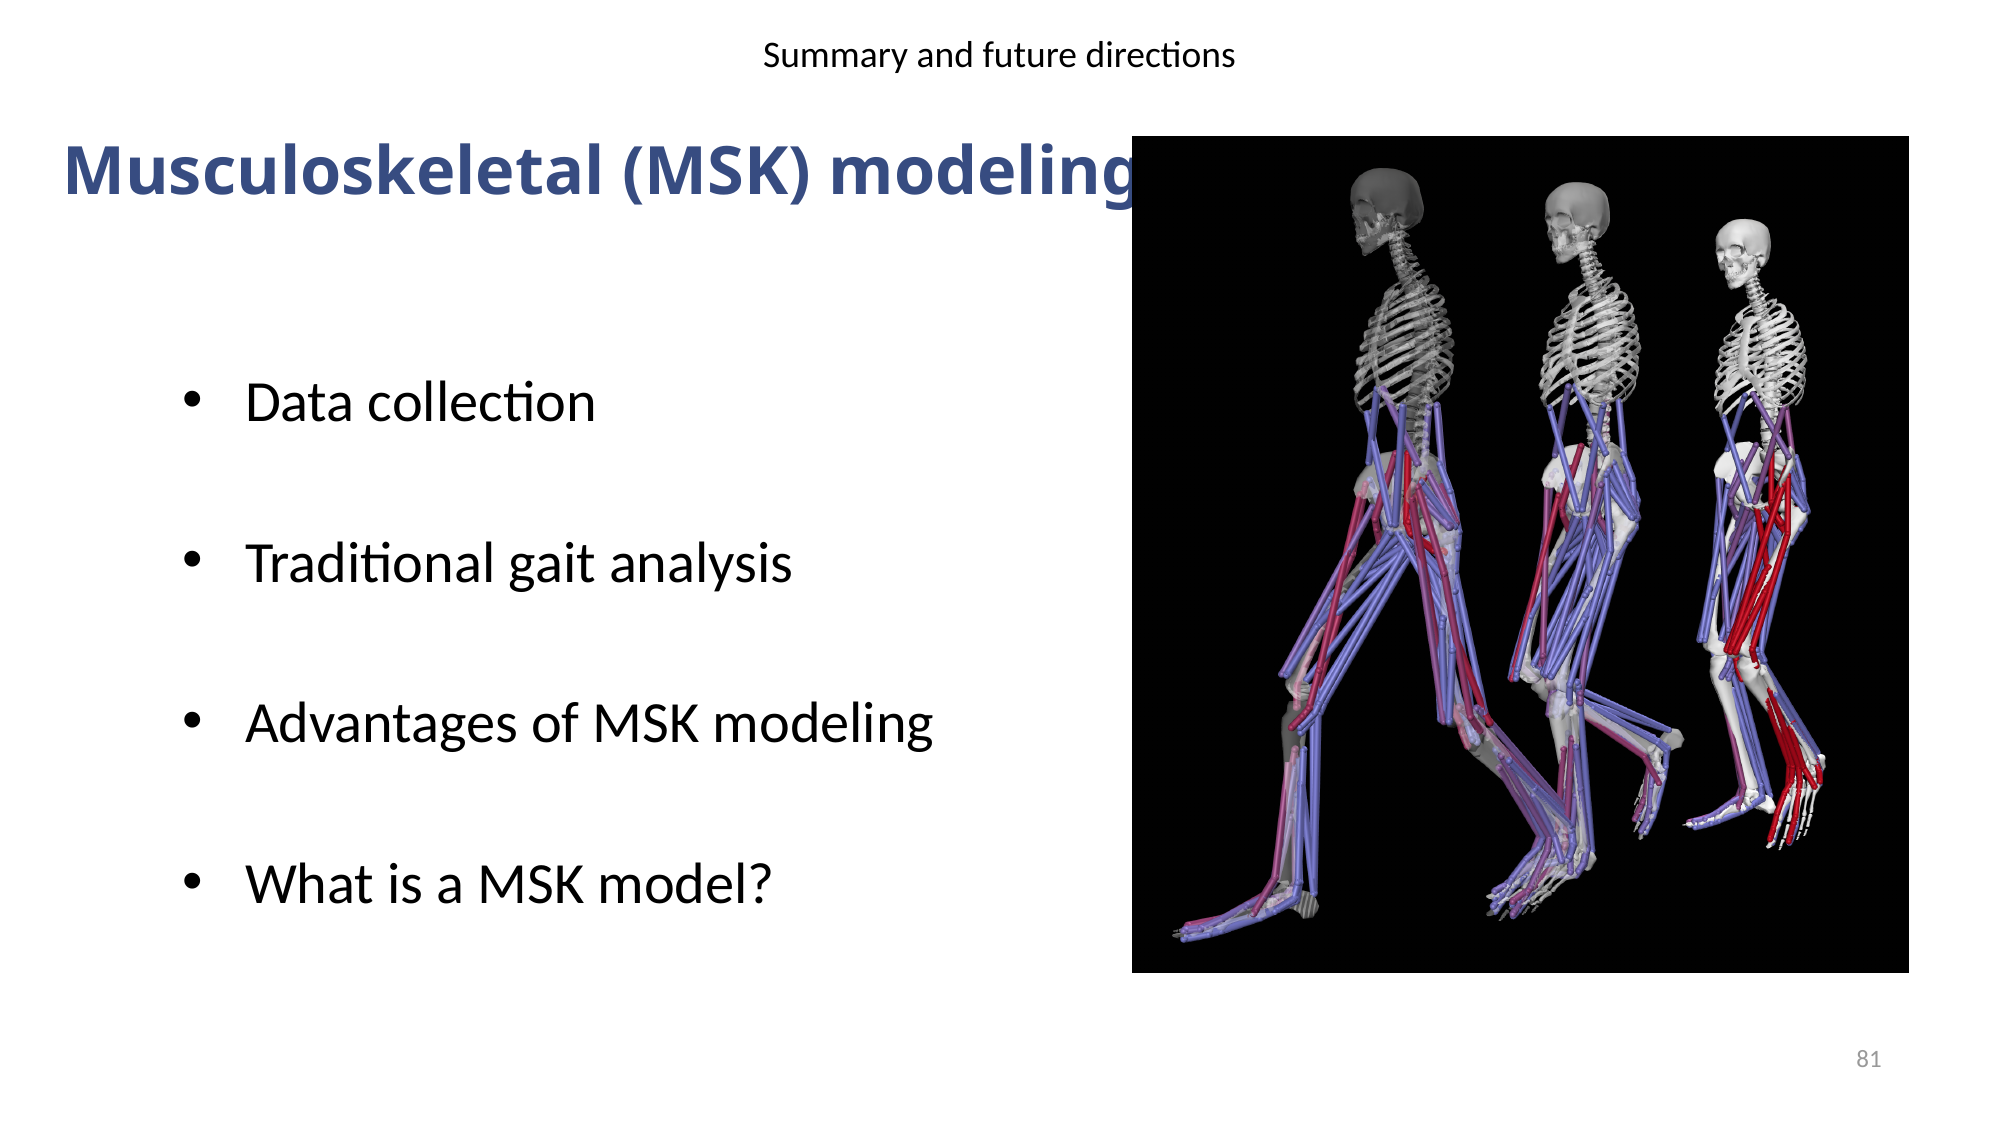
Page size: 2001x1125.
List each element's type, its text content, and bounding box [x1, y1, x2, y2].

title Musculoskeletal (MSK) modeling [47, 120, 1376, 286]
list Data collection Traditional gait analysis Advantages of MSK modeling What is a MSK model? [167, 285, 1029, 948]
text_box Summary and future directions [335, 22, 1665, 83]
slide_number 81 [1375, 1042, 1882, 1103]
picture [1132, 136, 1909, 973]
